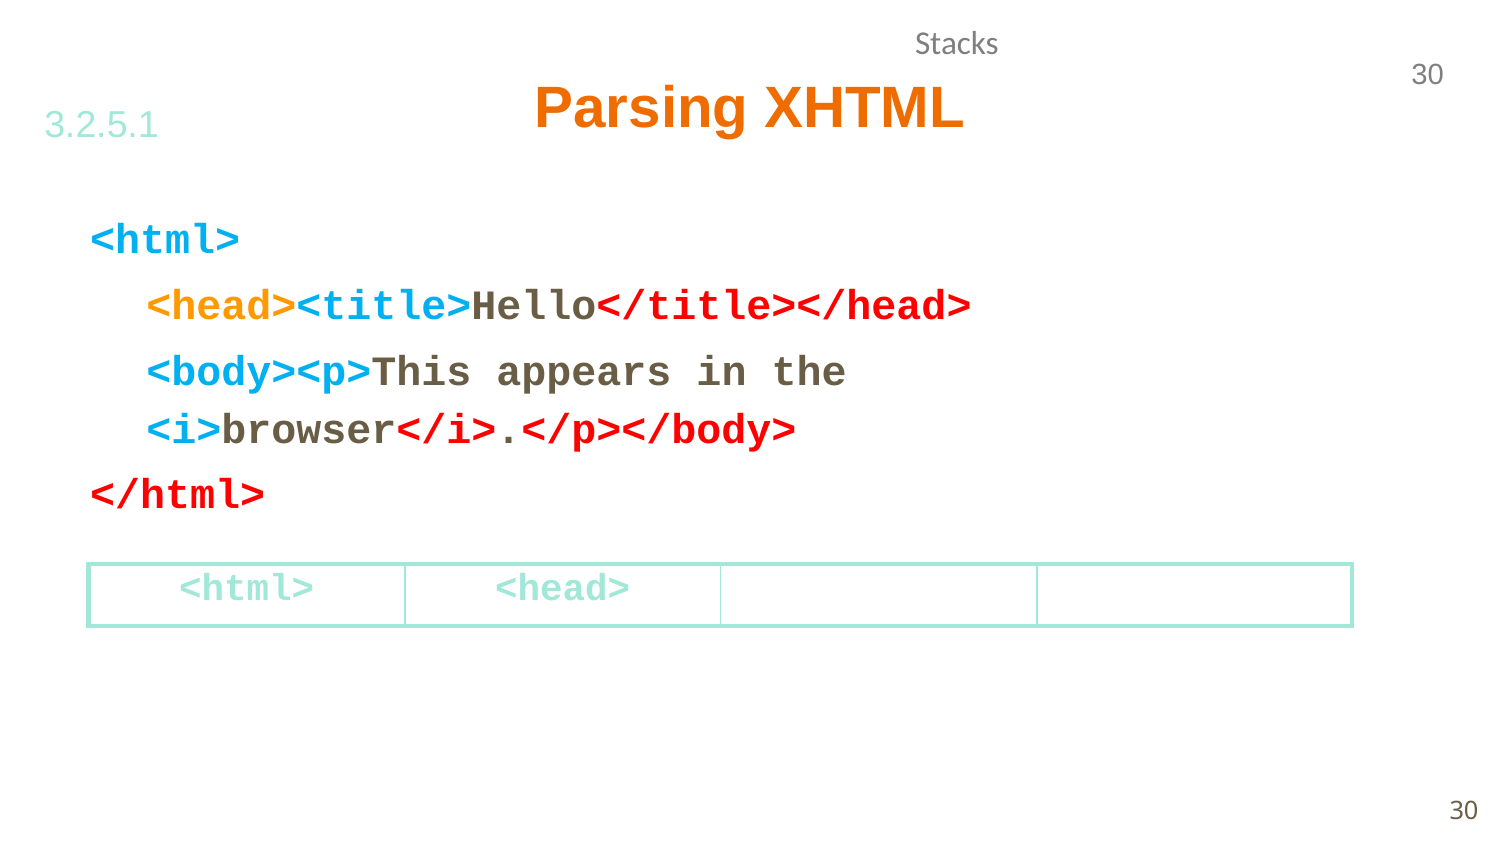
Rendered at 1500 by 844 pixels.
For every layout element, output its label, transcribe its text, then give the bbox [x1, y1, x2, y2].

table_header [721, 566, 1036, 624]
table_header <head> [406, 566, 720, 624]
title Parsing XHTML [75, 33, 1425, 175]
table_header [1038, 566, 1350, 624]
list <html> <head><title>Hello</title></head> <body><p>This appears in the <i>browser</i>.</p></body> </html> [75, 196, 1425, 754]
text_box 3.2.5.1 [29, 93, 176, 153]
slide_number ‹#› [1403, 779, 1494, 844]
table_header <html> [91, 566, 404, 624]
